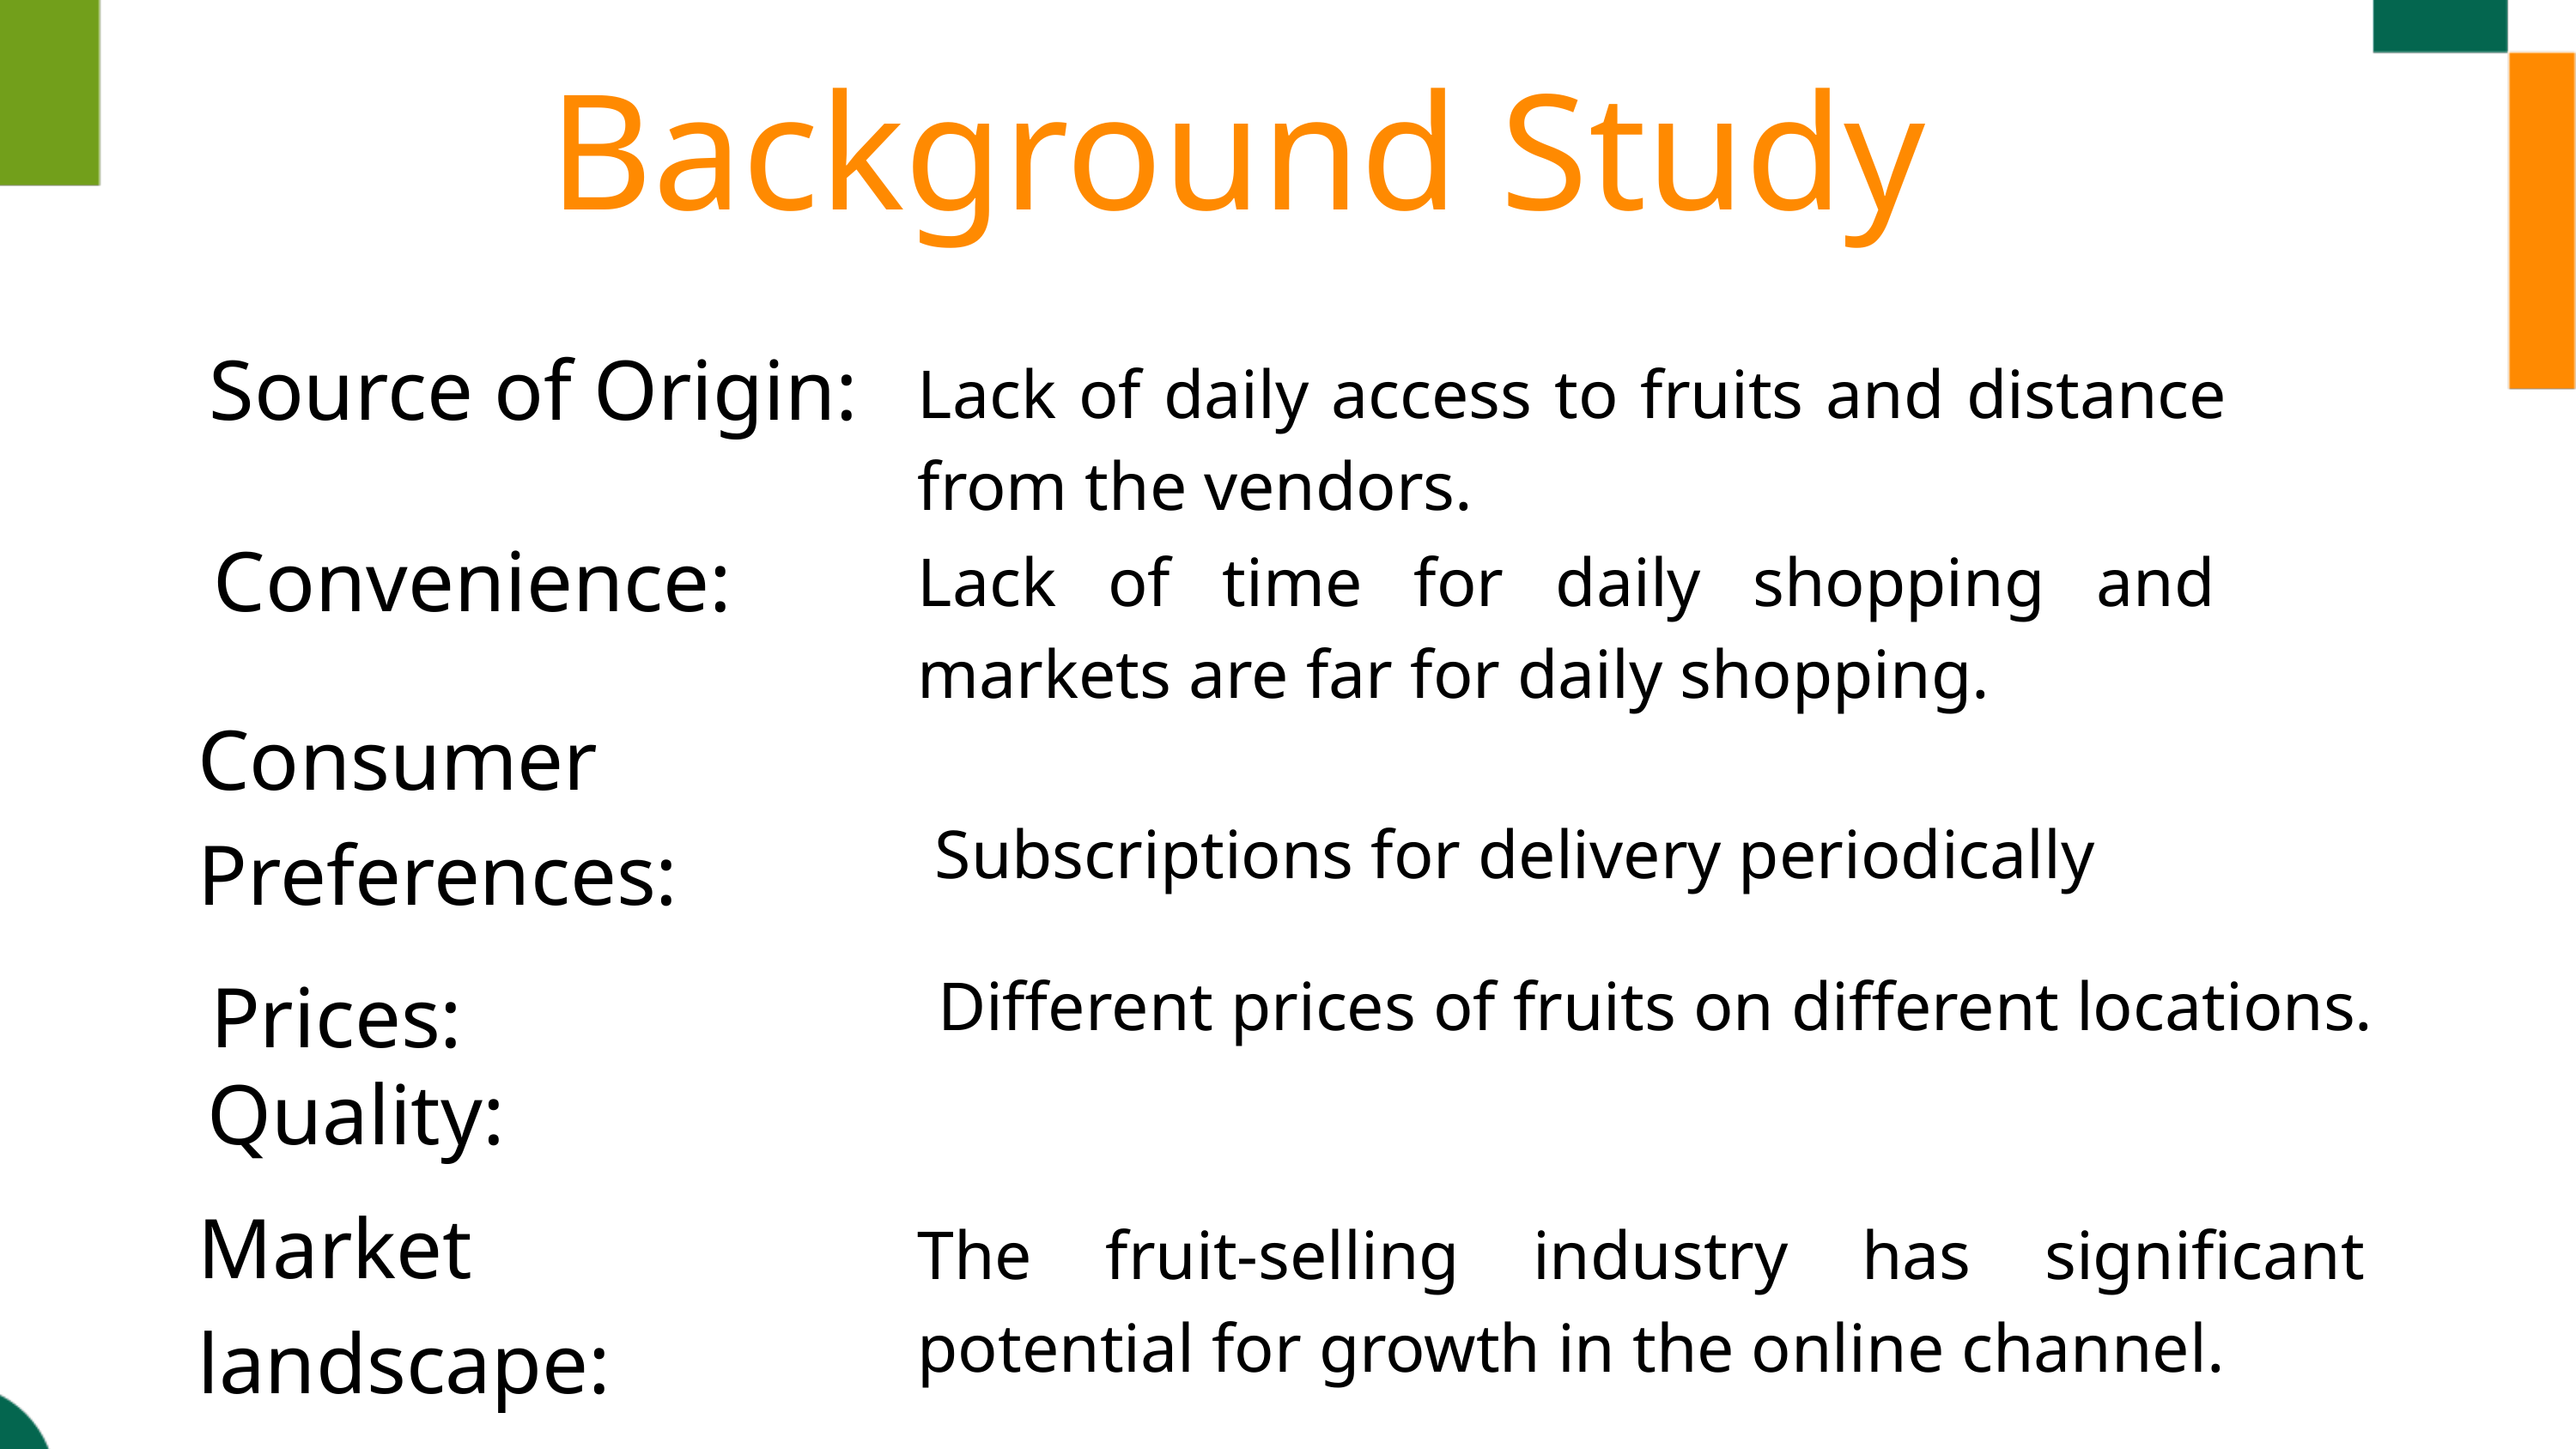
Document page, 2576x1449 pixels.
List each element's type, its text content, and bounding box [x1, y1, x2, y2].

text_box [70, 330, 2405, 1401]
text_box [0, 1385, 57, 1449]
text_box [0, 0, 110, 195]
text_box Background Study [388, 17, 2087, 242]
text_box [2365, 0, 2576, 398]
